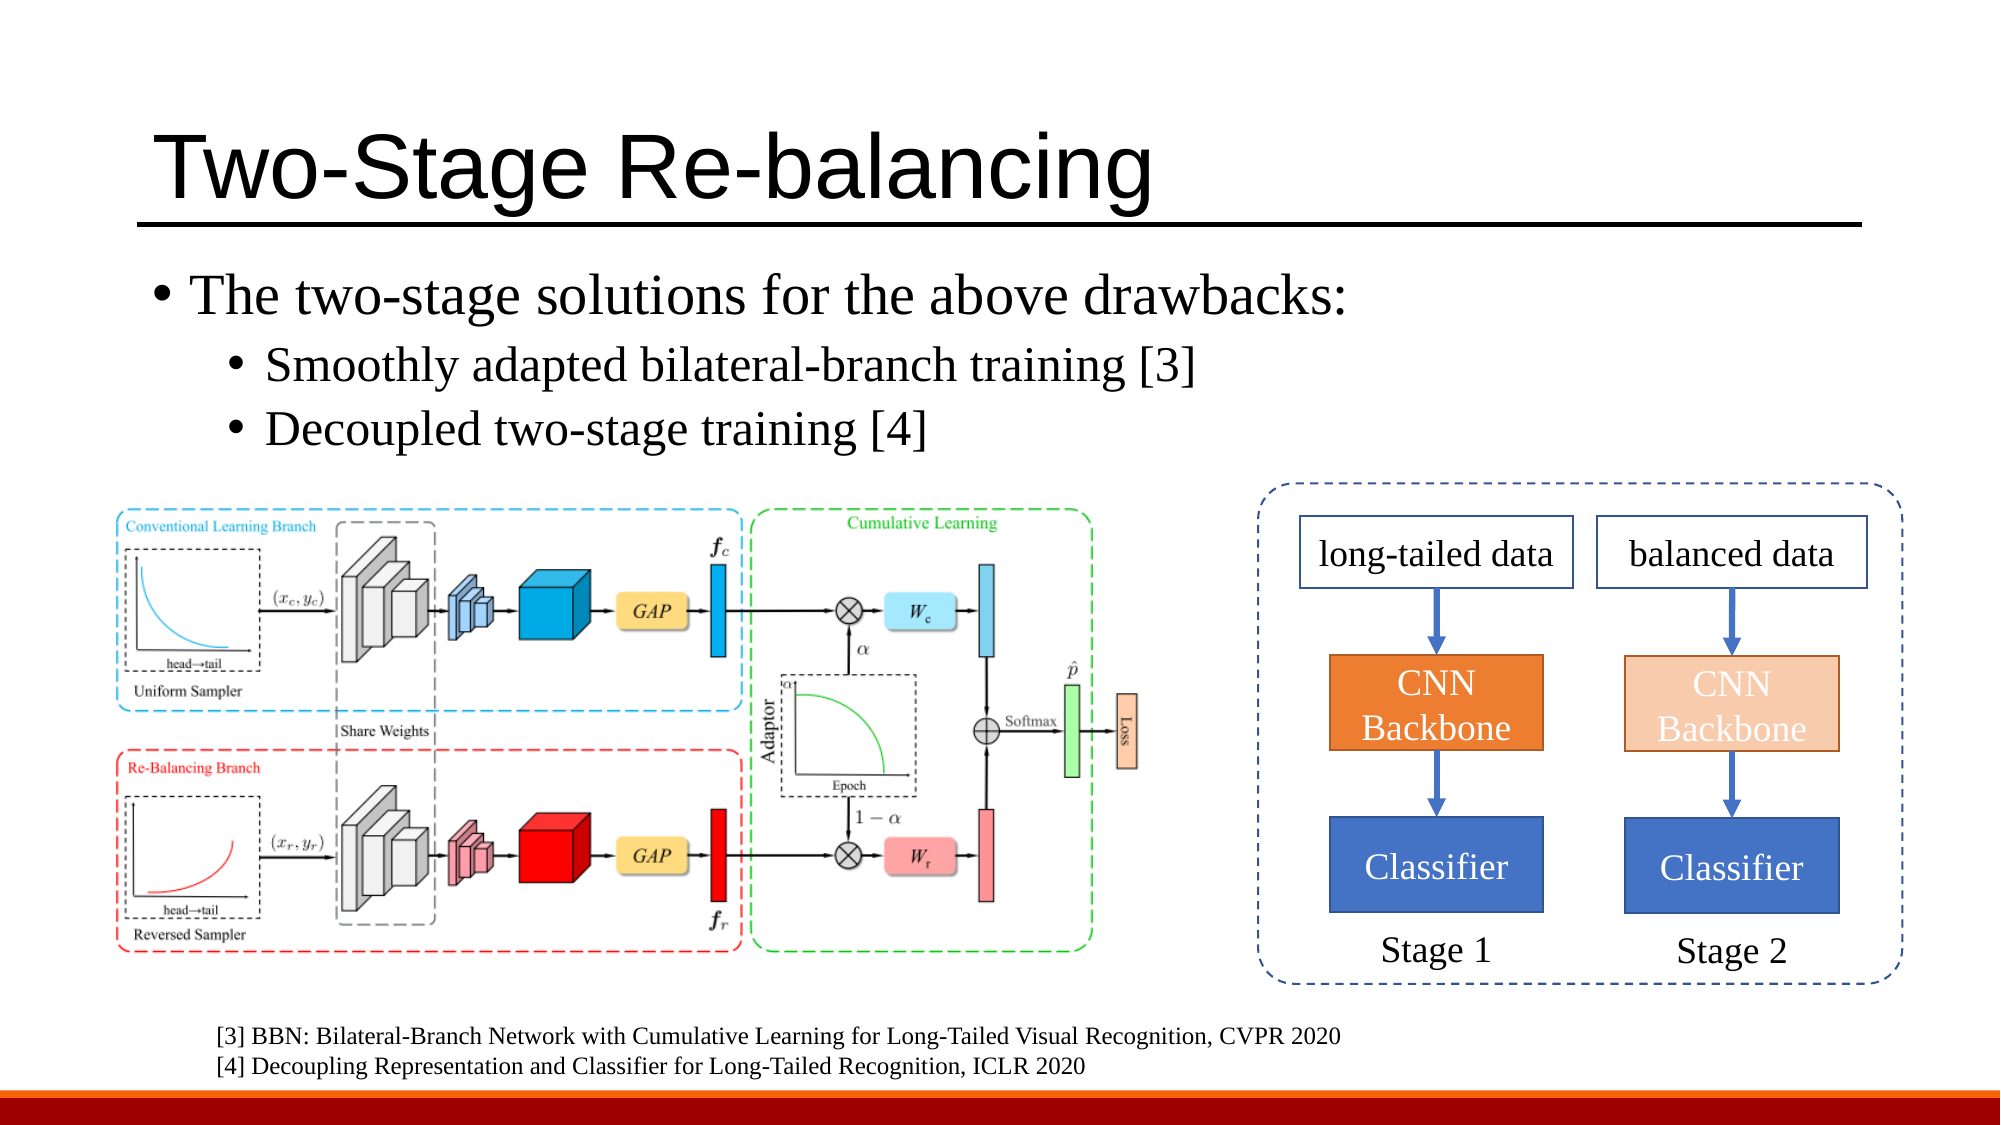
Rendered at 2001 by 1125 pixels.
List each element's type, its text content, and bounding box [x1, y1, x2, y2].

text_box Classifier [1624, 817, 1840, 914]
text_box CNN Backbone [1624, 655, 1840, 752]
text_box CNN Backbone [1329, 654, 1544, 751]
text_box balanced data [1596, 515, 1868, 589]
text_box Stage 2 [1661, 918, 1803, 979]
list The two-stage solutions for the above drawbacks: Smoothly adapted bilateral-branch training [3] Decoupled two-stage training [4] [137, 278, 1863, 1043]
text_box Classifier [1329, 816, 1544, 913]
title Two-Stage Re-balancing [137, 59, 1863, 278]
text_box Stage 1 [1365, 917, 1508, 978]
text_box [1257, 482, 1904, 985]
text_box [3] BBN: Bilateral-Branch Network with Cumulative Learning for Long-Tailed Visual Recognition, CVPR 2020 [4] Decoupling Representation and Classifier for Long-Tailed Recognition, ICLR 2020 [201, 1012, 1358, 1117]
picture [109, 494, 1149, 963]
text_box long-tailed data [1299, 515, 1574, 589]
